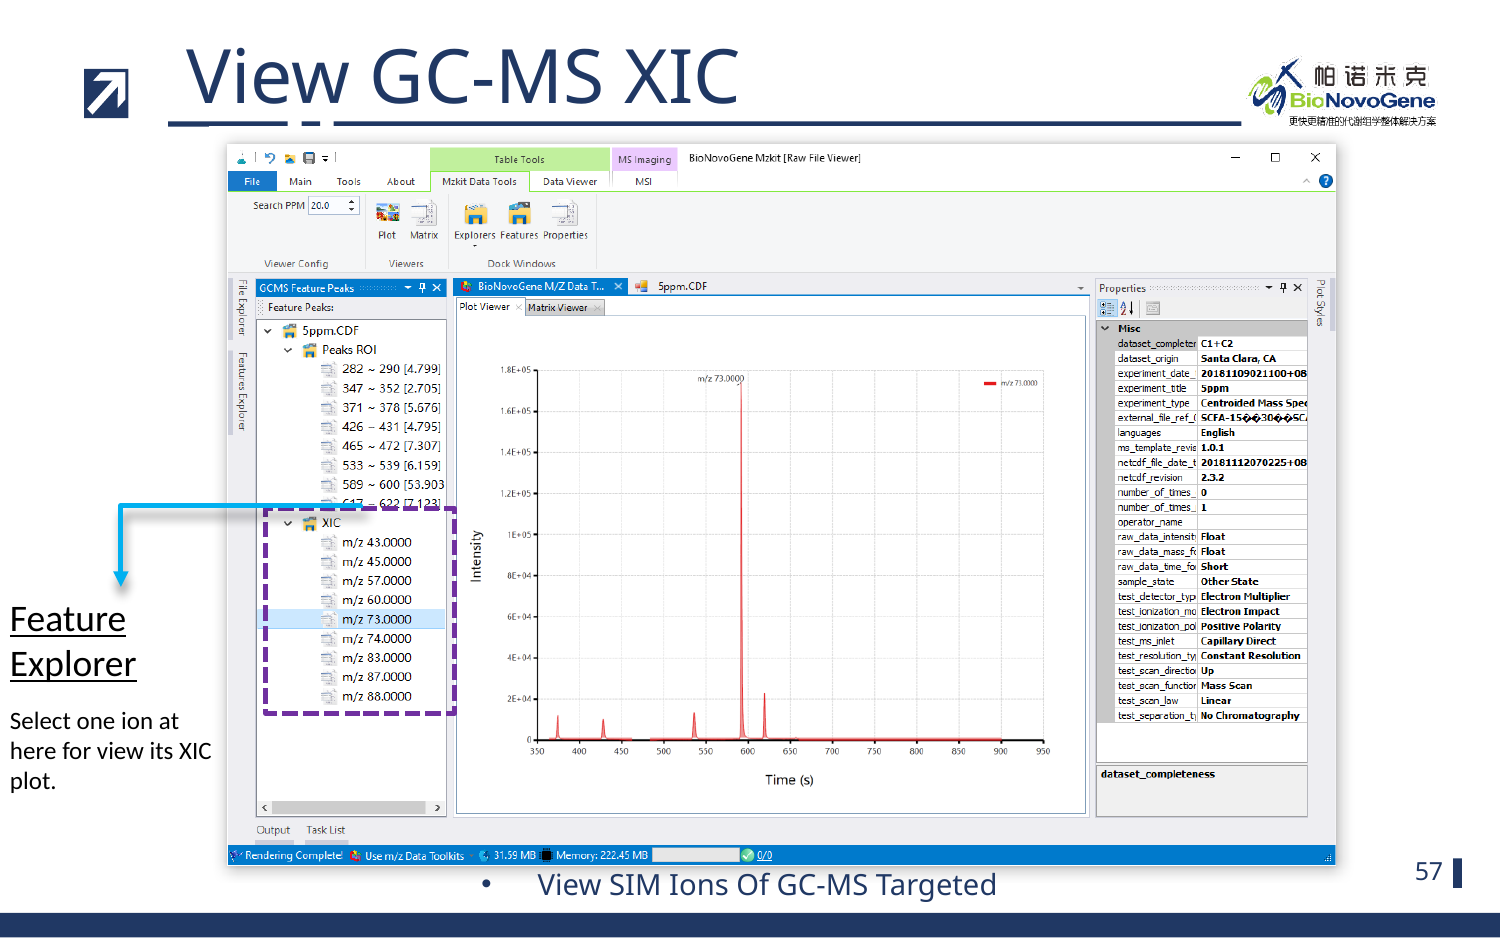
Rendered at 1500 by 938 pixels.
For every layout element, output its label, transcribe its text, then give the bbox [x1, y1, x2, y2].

title View GC-MS XIC [171, 19, 1140, 127]
list View SIM Ions Of GC-MS Targeted [466, 891, 1058, 918]
text_box Feature Explorer Select one ion at here for view its XIC plot. [0, 586, 204, 802]
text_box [201, 427, 281, 668]
picture [209, 55, 1444, 883]
